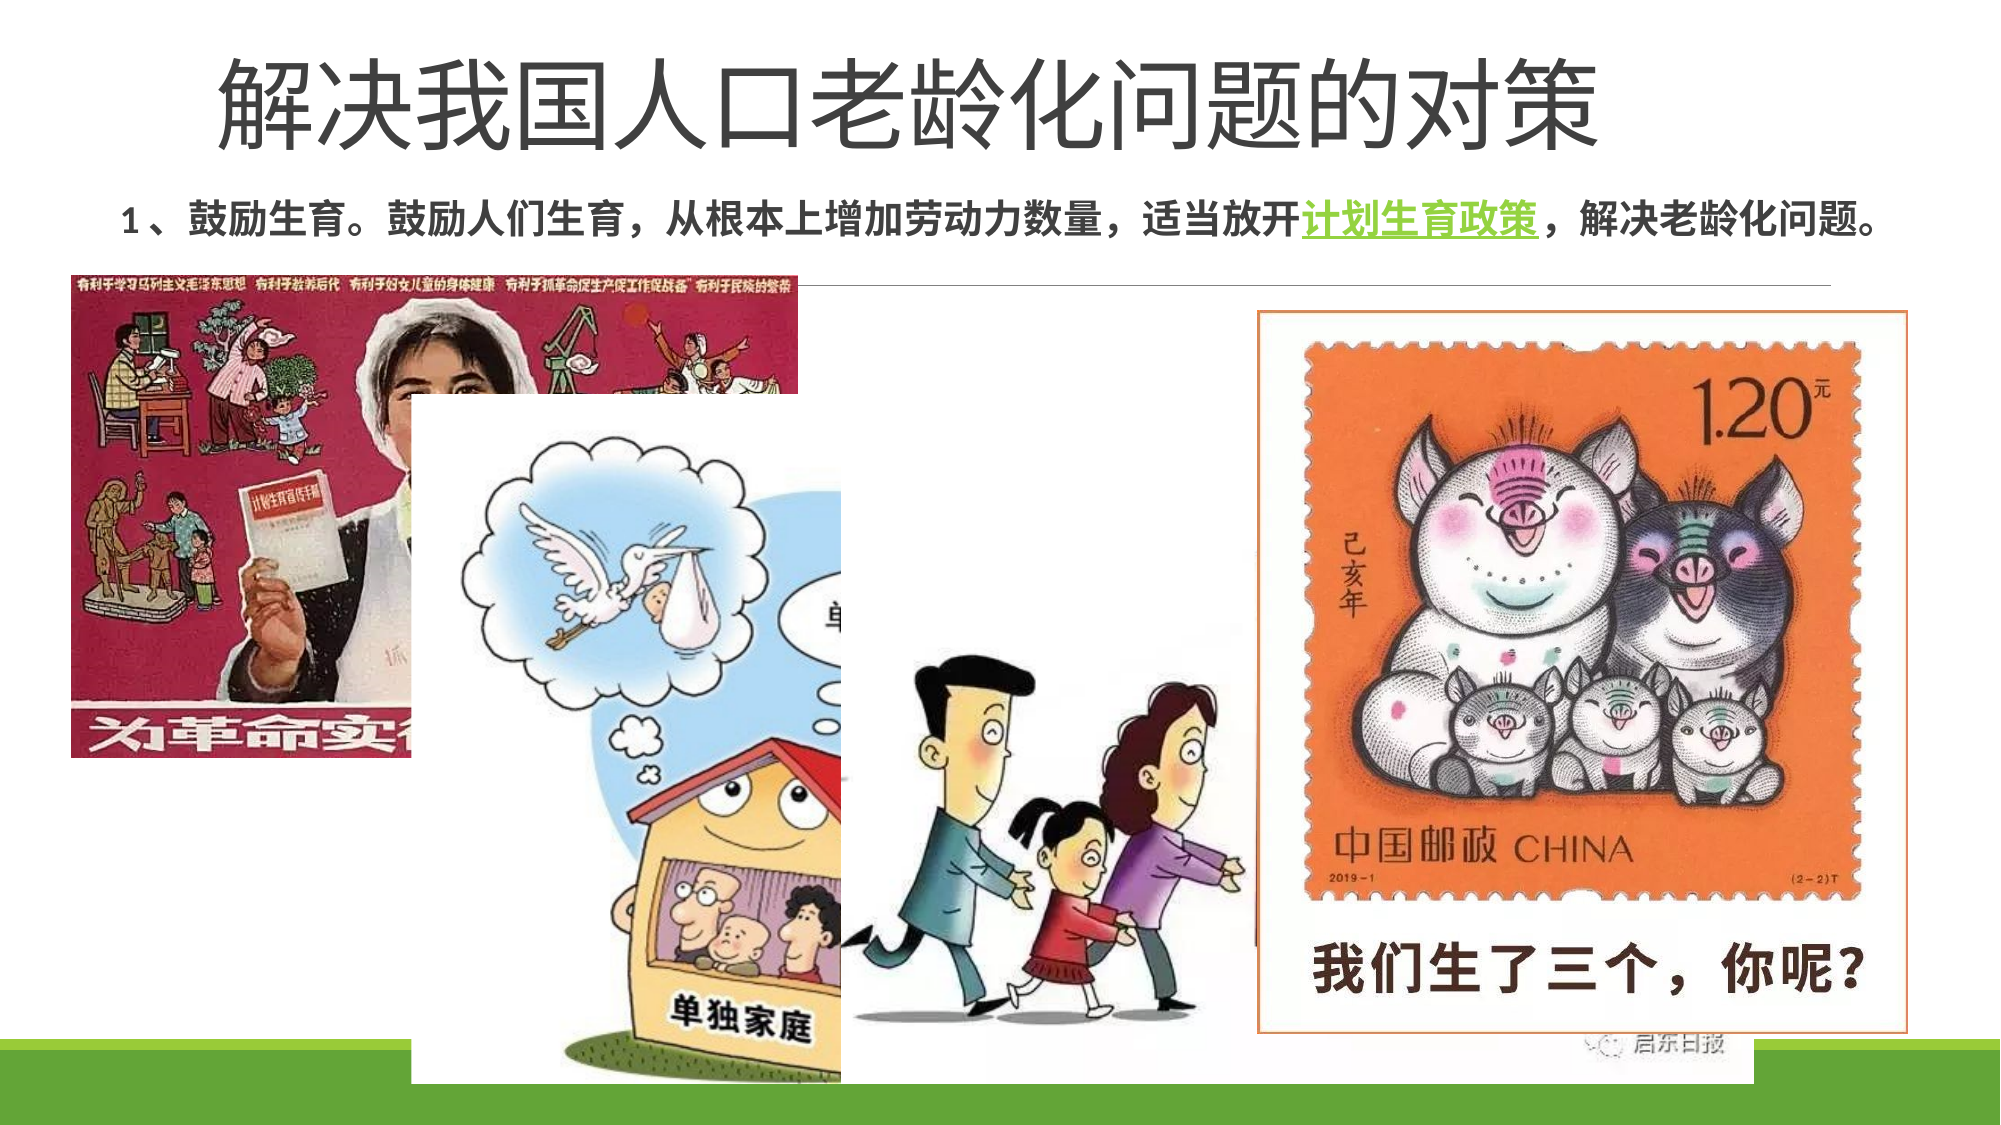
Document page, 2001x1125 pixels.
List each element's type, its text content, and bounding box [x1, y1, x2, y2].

list 1、鼓励生育。鼓励人们生育，从根本上增加劳动力数量，适当放开计划生育政策，解决老龄化问题。 [104, 186, 1943, 326]
title 解决我国人口老龄化问题的对策 [200, 33, 1851, 171]
picture [70, 274, 1908, 1084]
